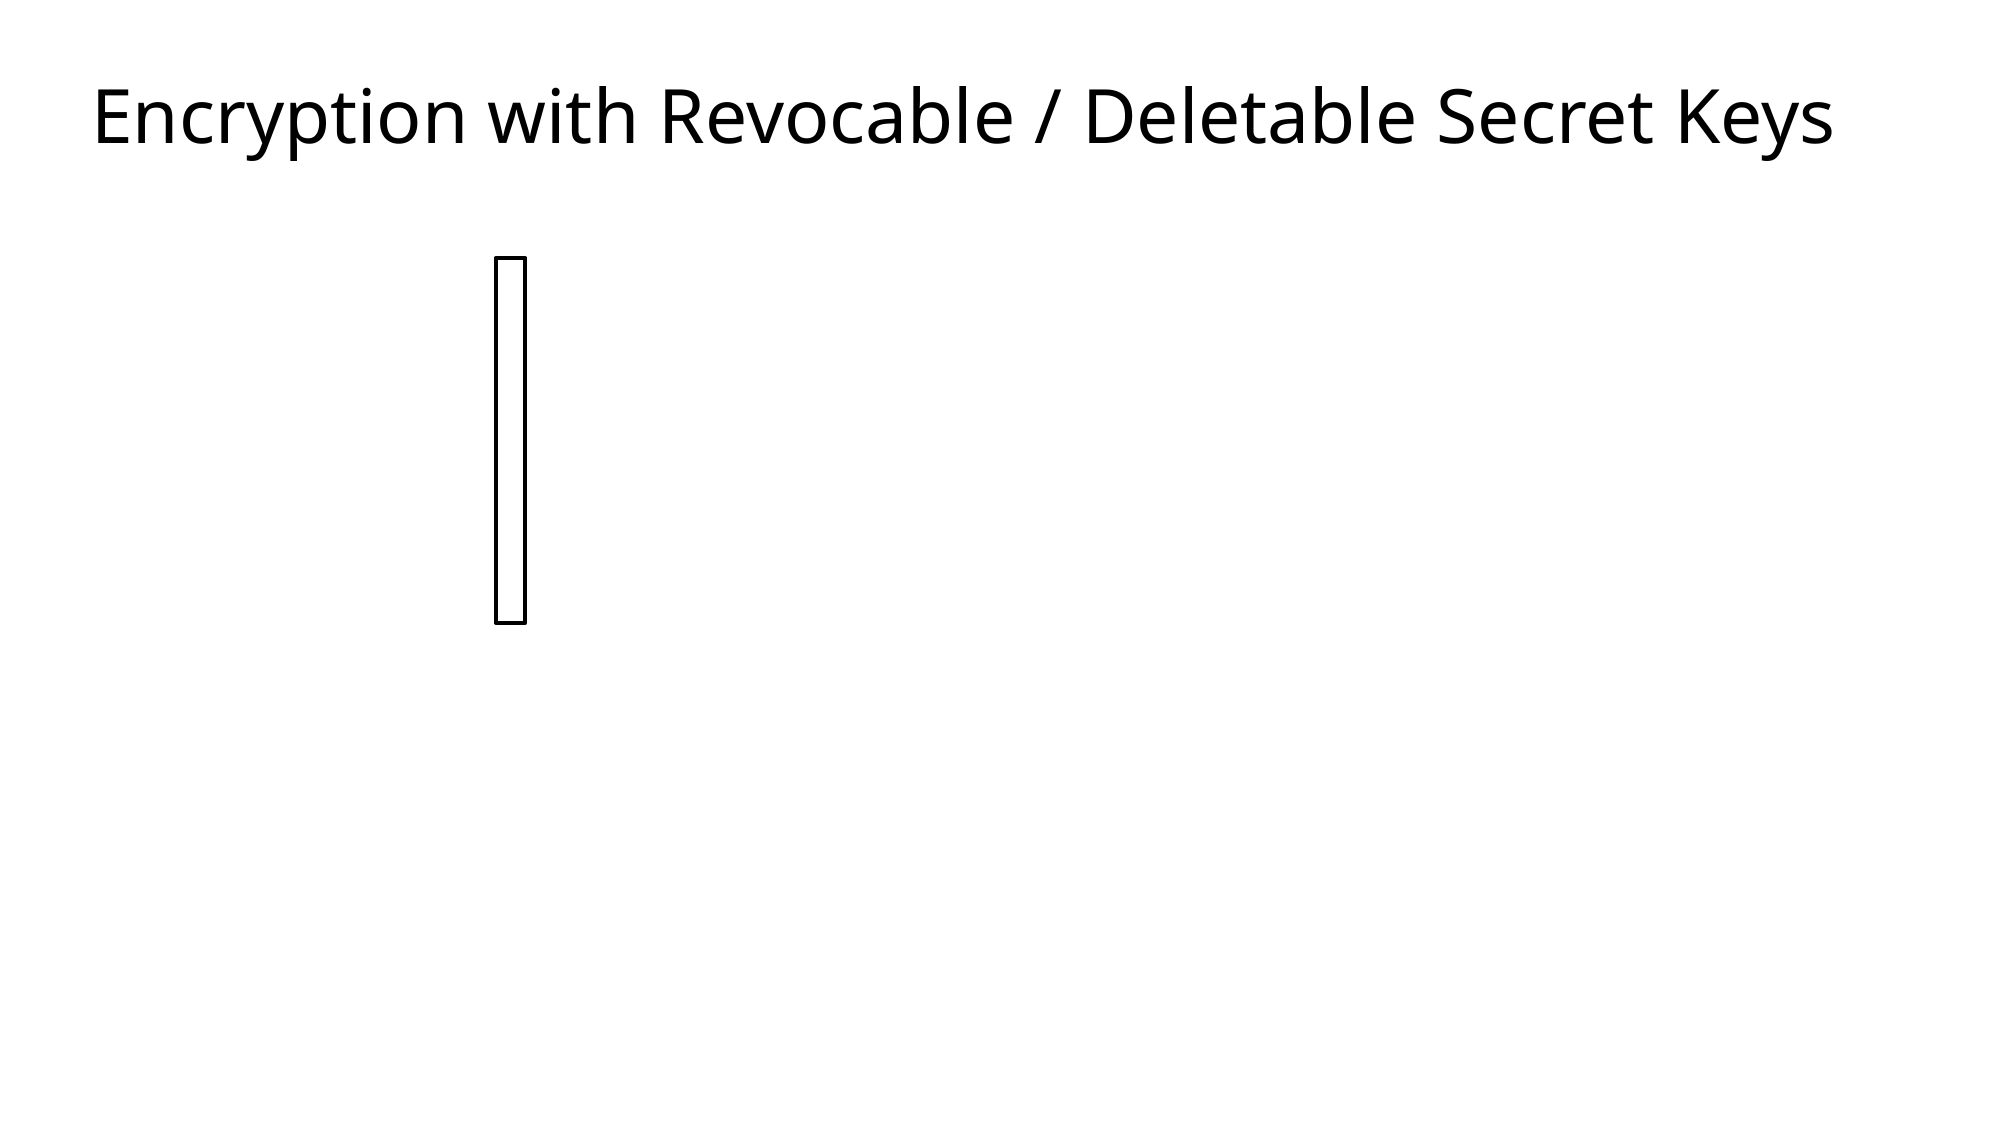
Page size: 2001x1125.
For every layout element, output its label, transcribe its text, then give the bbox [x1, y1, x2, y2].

title Encryption with Revocable / Deletable Secret Keys [75, 52, 1873, 187]
